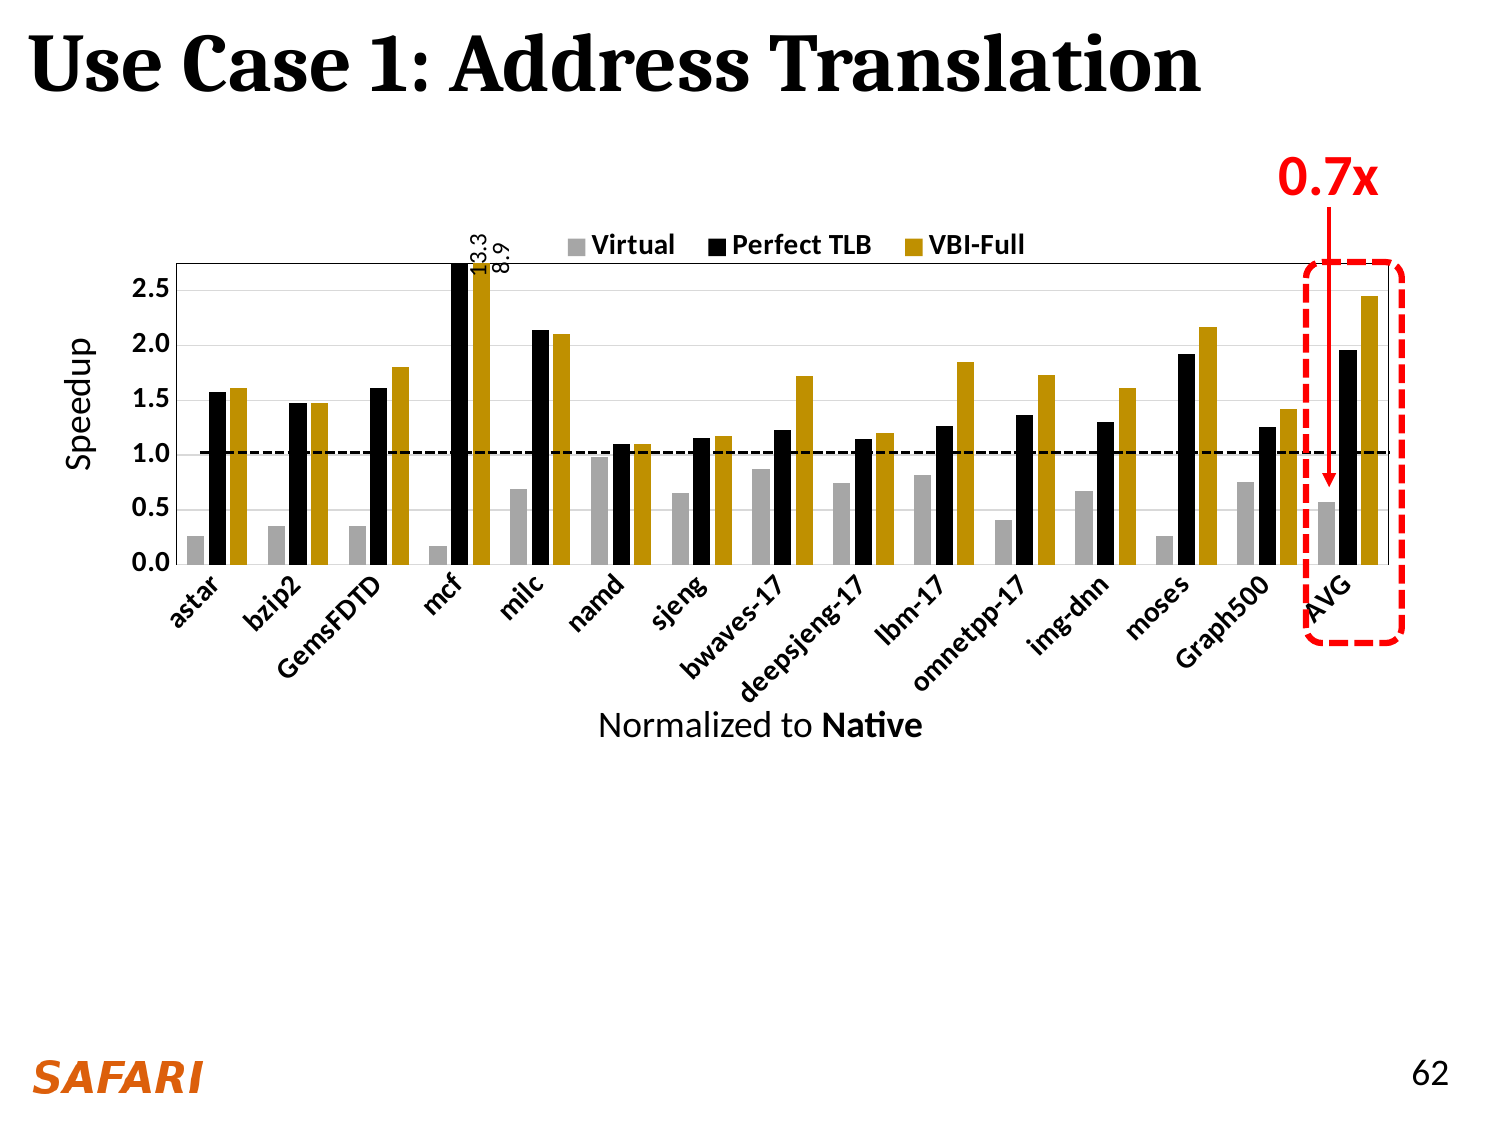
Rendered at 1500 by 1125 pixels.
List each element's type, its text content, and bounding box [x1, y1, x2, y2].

text_box 62 [901, 1040, 1465, 1101]
text_box Normalized to Native [583, 722, 939, 753]
title Use Case 1: Address Translation [12, 12, 1487, 134]
picture [31, 1051, 209, 1104]
text_box 0.7x [1263, 130, 1395, 200]
text_box Speedup [45, 322, 105, 487]
chart [105, 200, 1415, 722]
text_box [453, 217, 523, 293]
